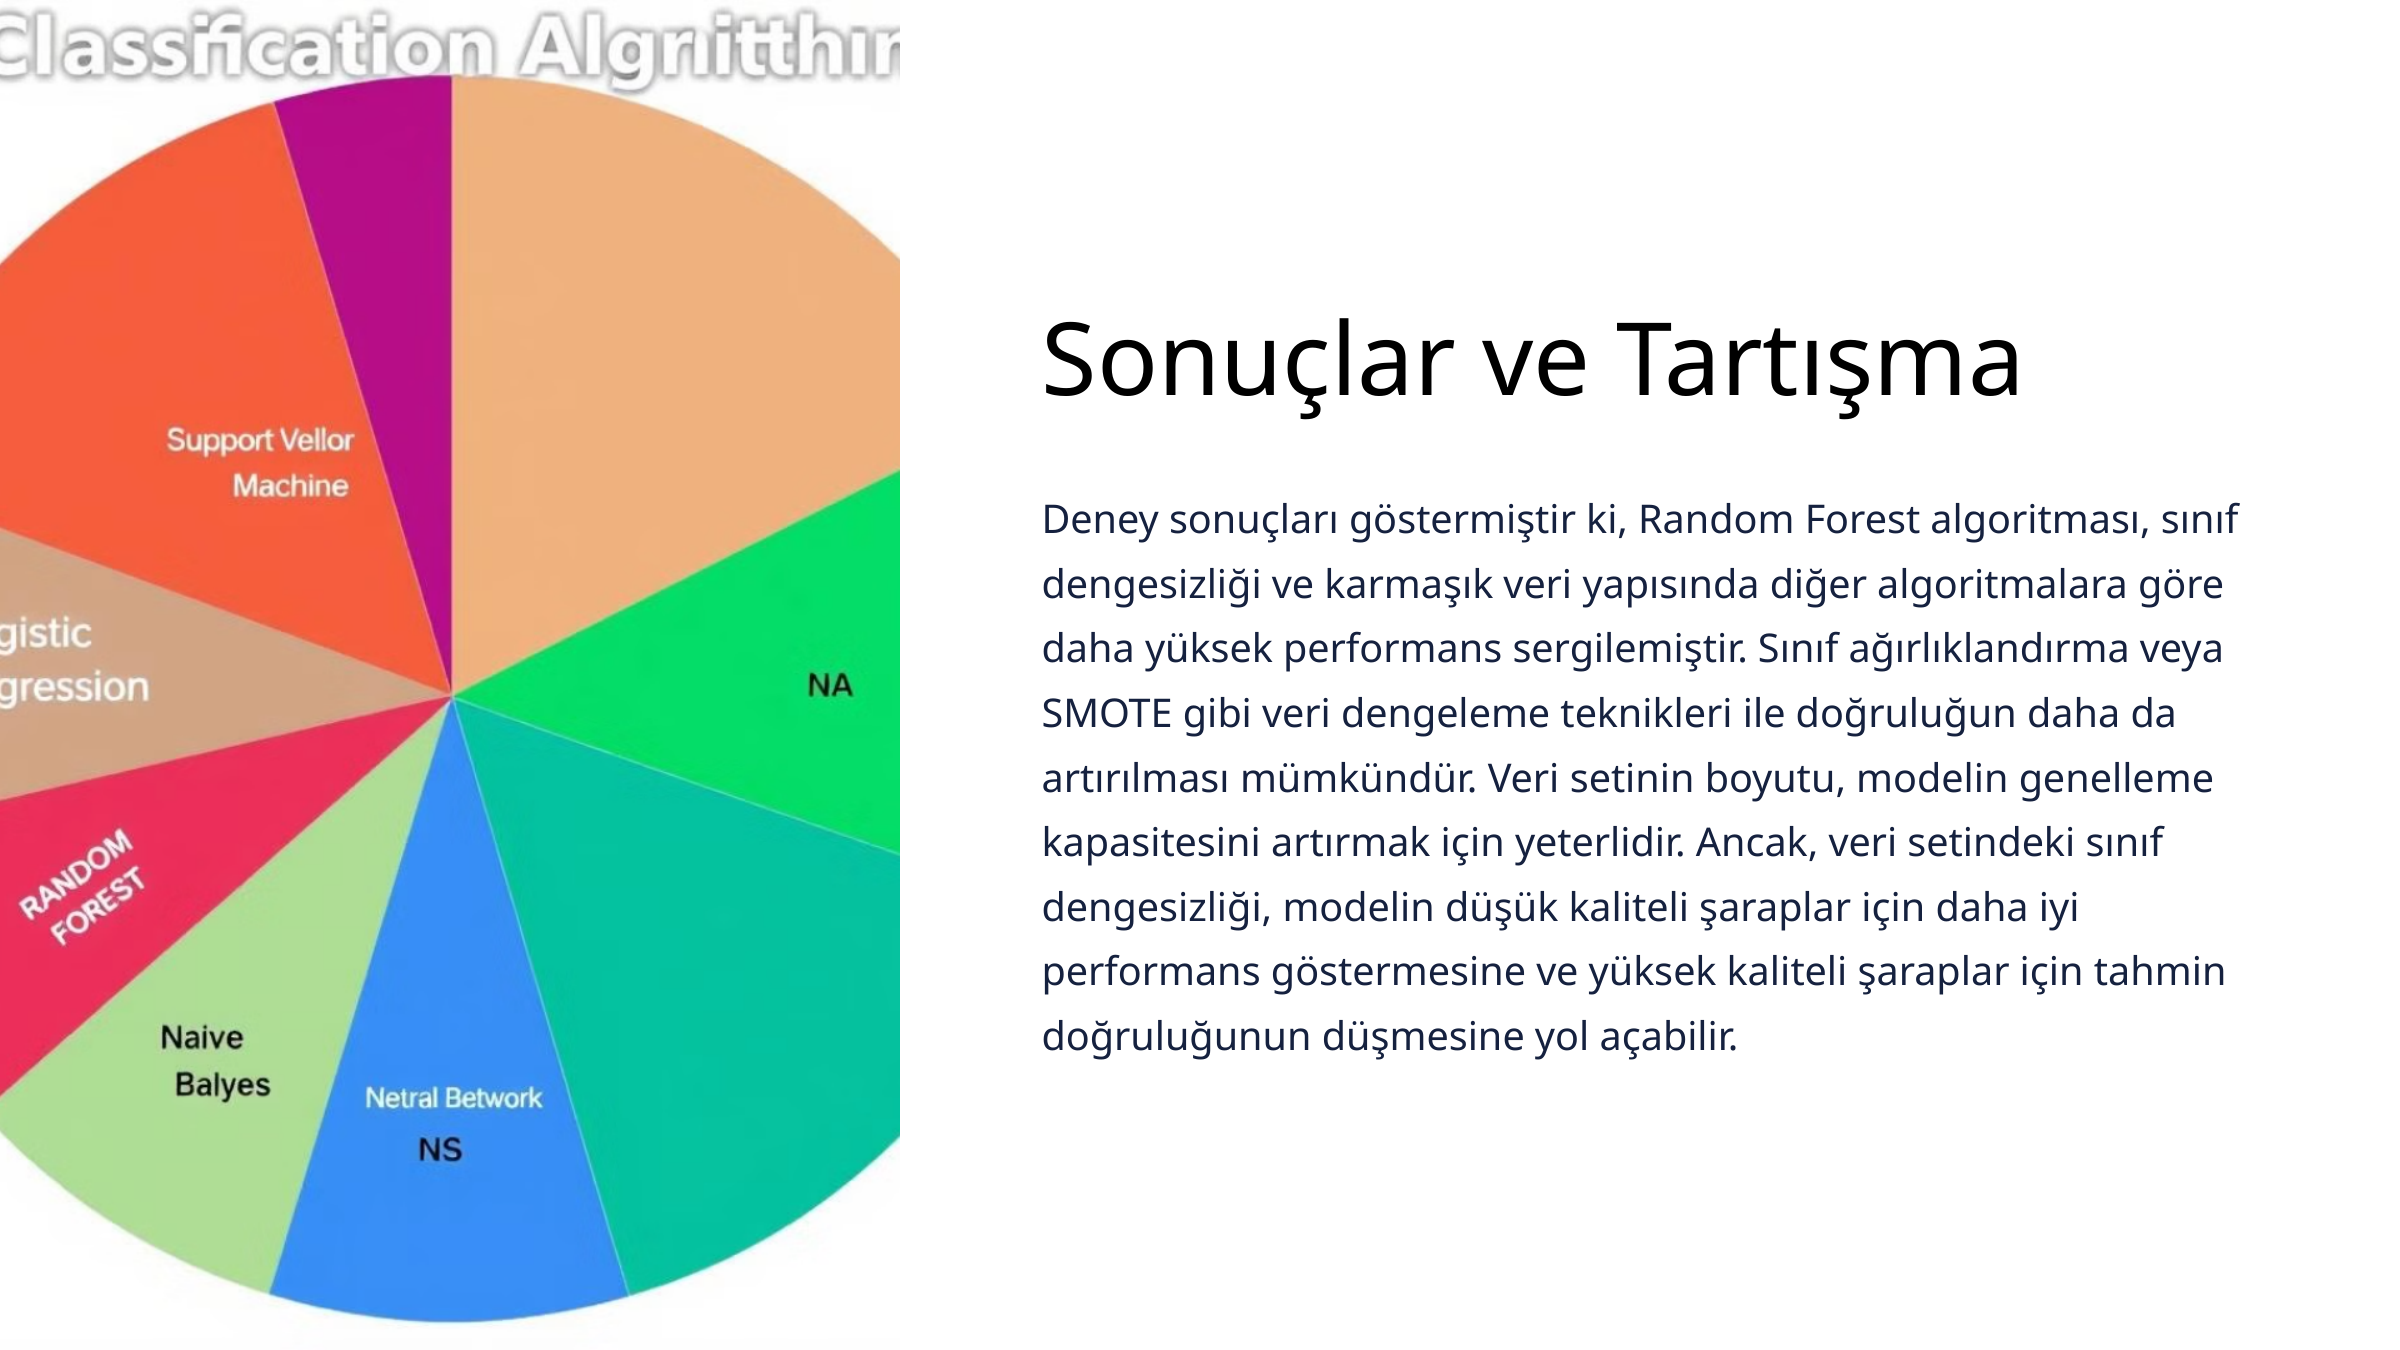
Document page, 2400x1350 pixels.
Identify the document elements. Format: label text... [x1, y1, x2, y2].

picture [0, 0, 900, 1350]
text_box Deney sonuçları göstermiştir ki, Random Forest algoritması, sınıf dengesizliği ve karmaşık veri yapısında diğer algoritmalara göre daha yüksek performans sergilemiştir. Sınıf ağırlıklandırma veya SMOTE gibi veri dengeleme teknikleri ile doğruluğun daha da artırılması mümkündür. Veri setinin boyutu, modelin genelleme kapasitesini artırmak için yeterlidir. Ancak, veri setindeki sınıf dengesizliği, modelin düşük kaliteli şaraplar için daha iyi performans göstermesine ve yüksek kaliteli şaraplar için tahmin doğruluğunun düşmesine yol açabilir. [1041, 476, 2259, 1061]
text_box Sonuçlar ve Tartışma [1041, 289, 2064, 417]
